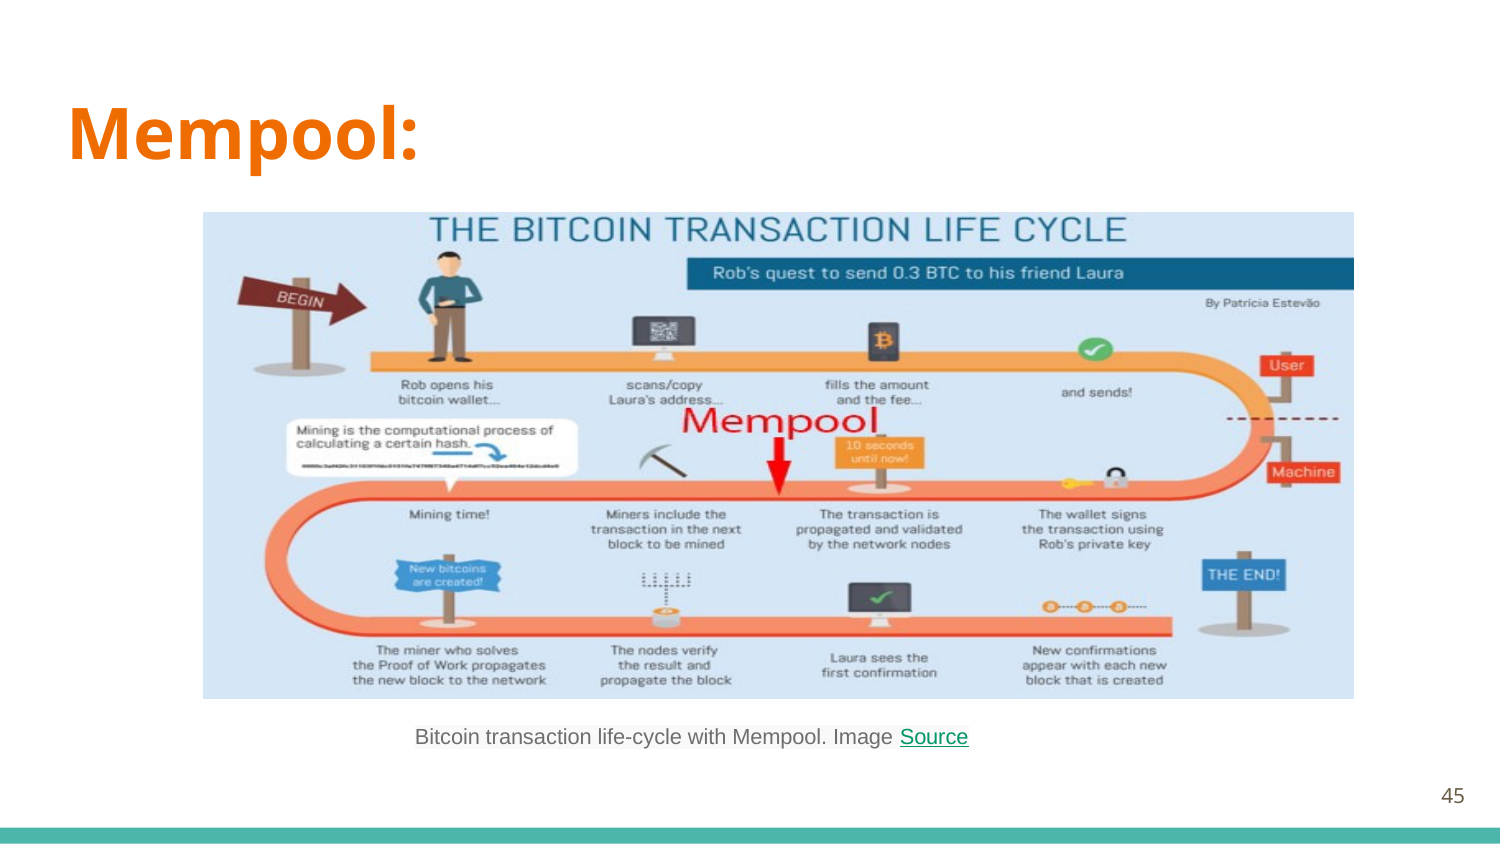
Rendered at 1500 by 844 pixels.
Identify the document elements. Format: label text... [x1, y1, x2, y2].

picture [202, 211, 1354, 699]
title Mempool: [51, 72, 1449, 189]
text_box Bitcoin transaction life-cycle with Mempool. Image Source [400, 709, 1100, 763]
slide_number ‹#› [1389, 764, 1480, 830]
